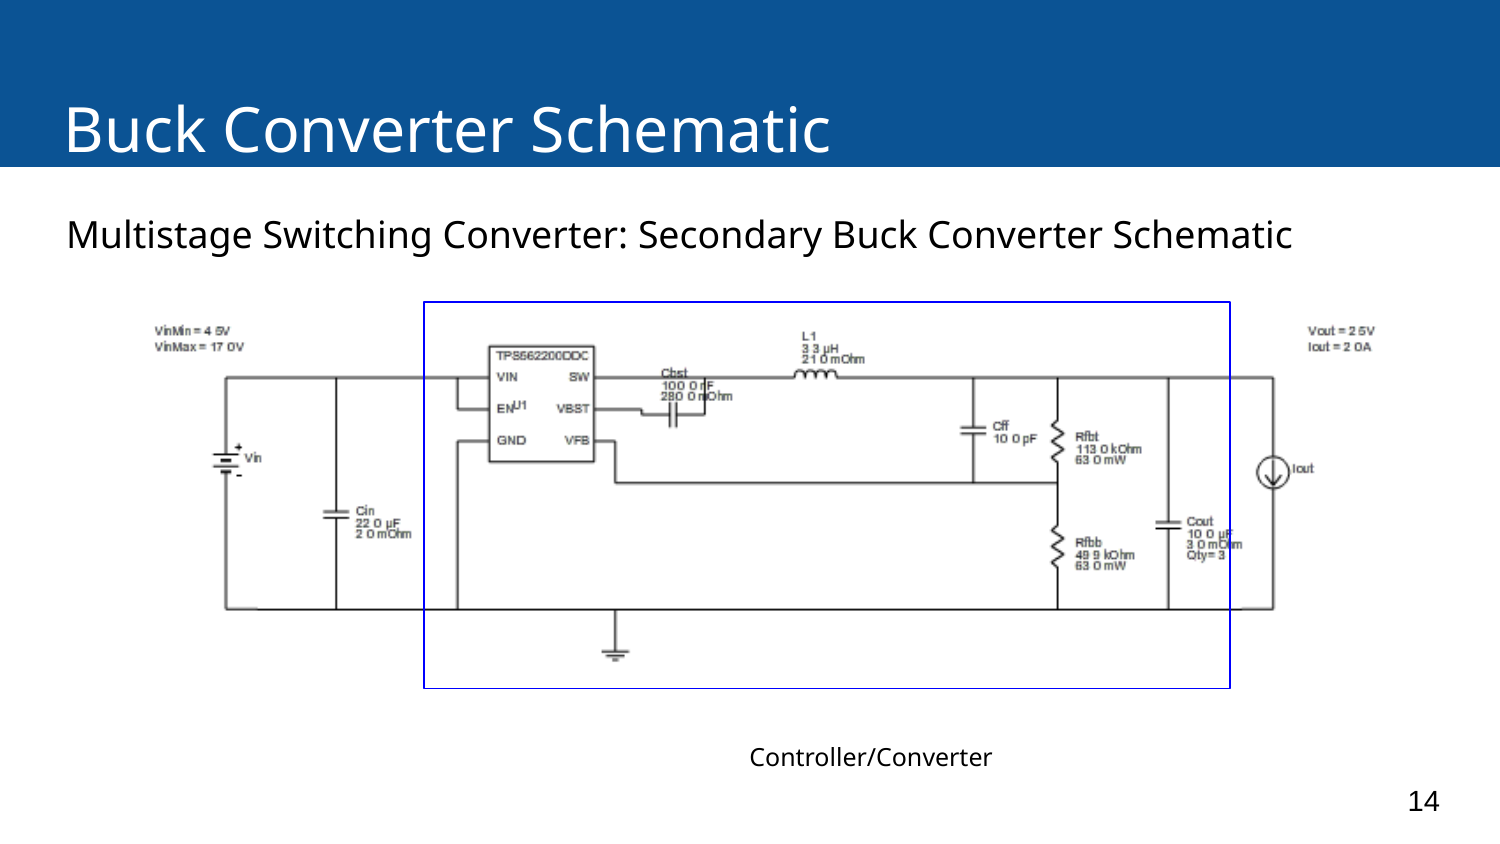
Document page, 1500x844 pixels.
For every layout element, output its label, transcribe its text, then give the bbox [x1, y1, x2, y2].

picture [154, 311, 1387, 672]
text_box [424, 302, 1230, 310]
list Multistage Switching Converter: Secondary Buck Converter Schematic [51, 189, 1449, 750]
slide_number ‹#› [1392, 767, 1483, 833]
title Buck Converter Schematic [0, 0, 1500, 167]
text_box [424, 679, 1230, 689]
list Controller/Converter [731, 711, 1012, 789]
